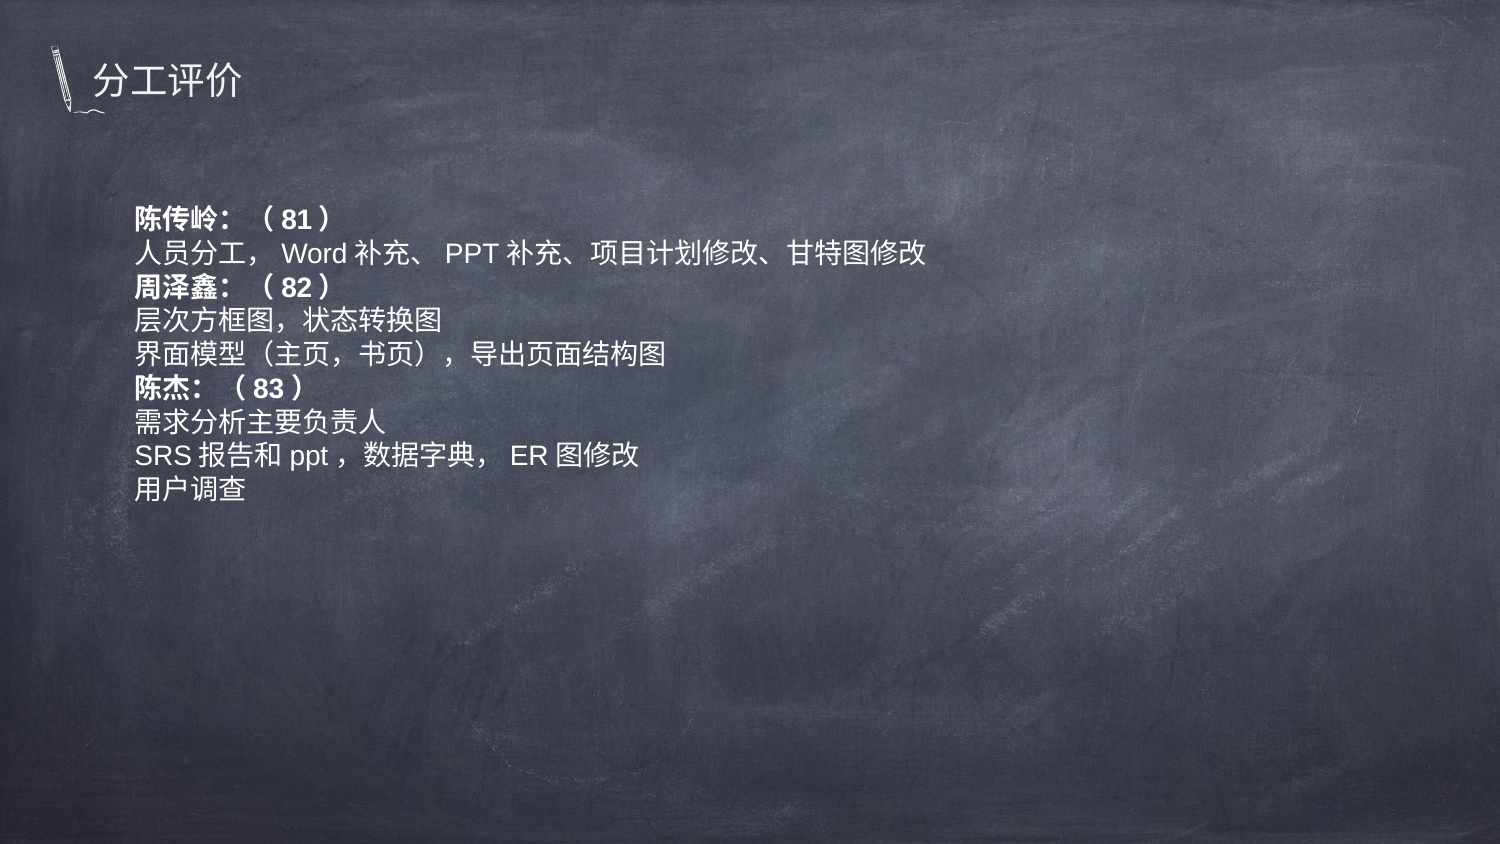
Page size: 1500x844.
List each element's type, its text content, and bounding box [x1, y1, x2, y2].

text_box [50, 45, 284, 114]
picture [0, 0, 1500, 844]
text_box 陈传岭：（81） 人员分工，Word补充、PPT补充、项目计划修改、甘特图修改 周泽鑫：（82） 层次方框图，状态转换图 界面模型（主页，书页），导出页面结构图 陈杰：（83） 需求分析主要负责人 SRS报告和ppt，数据字典，ER图修改 用户调查 [119, 194, 1374, 513]
